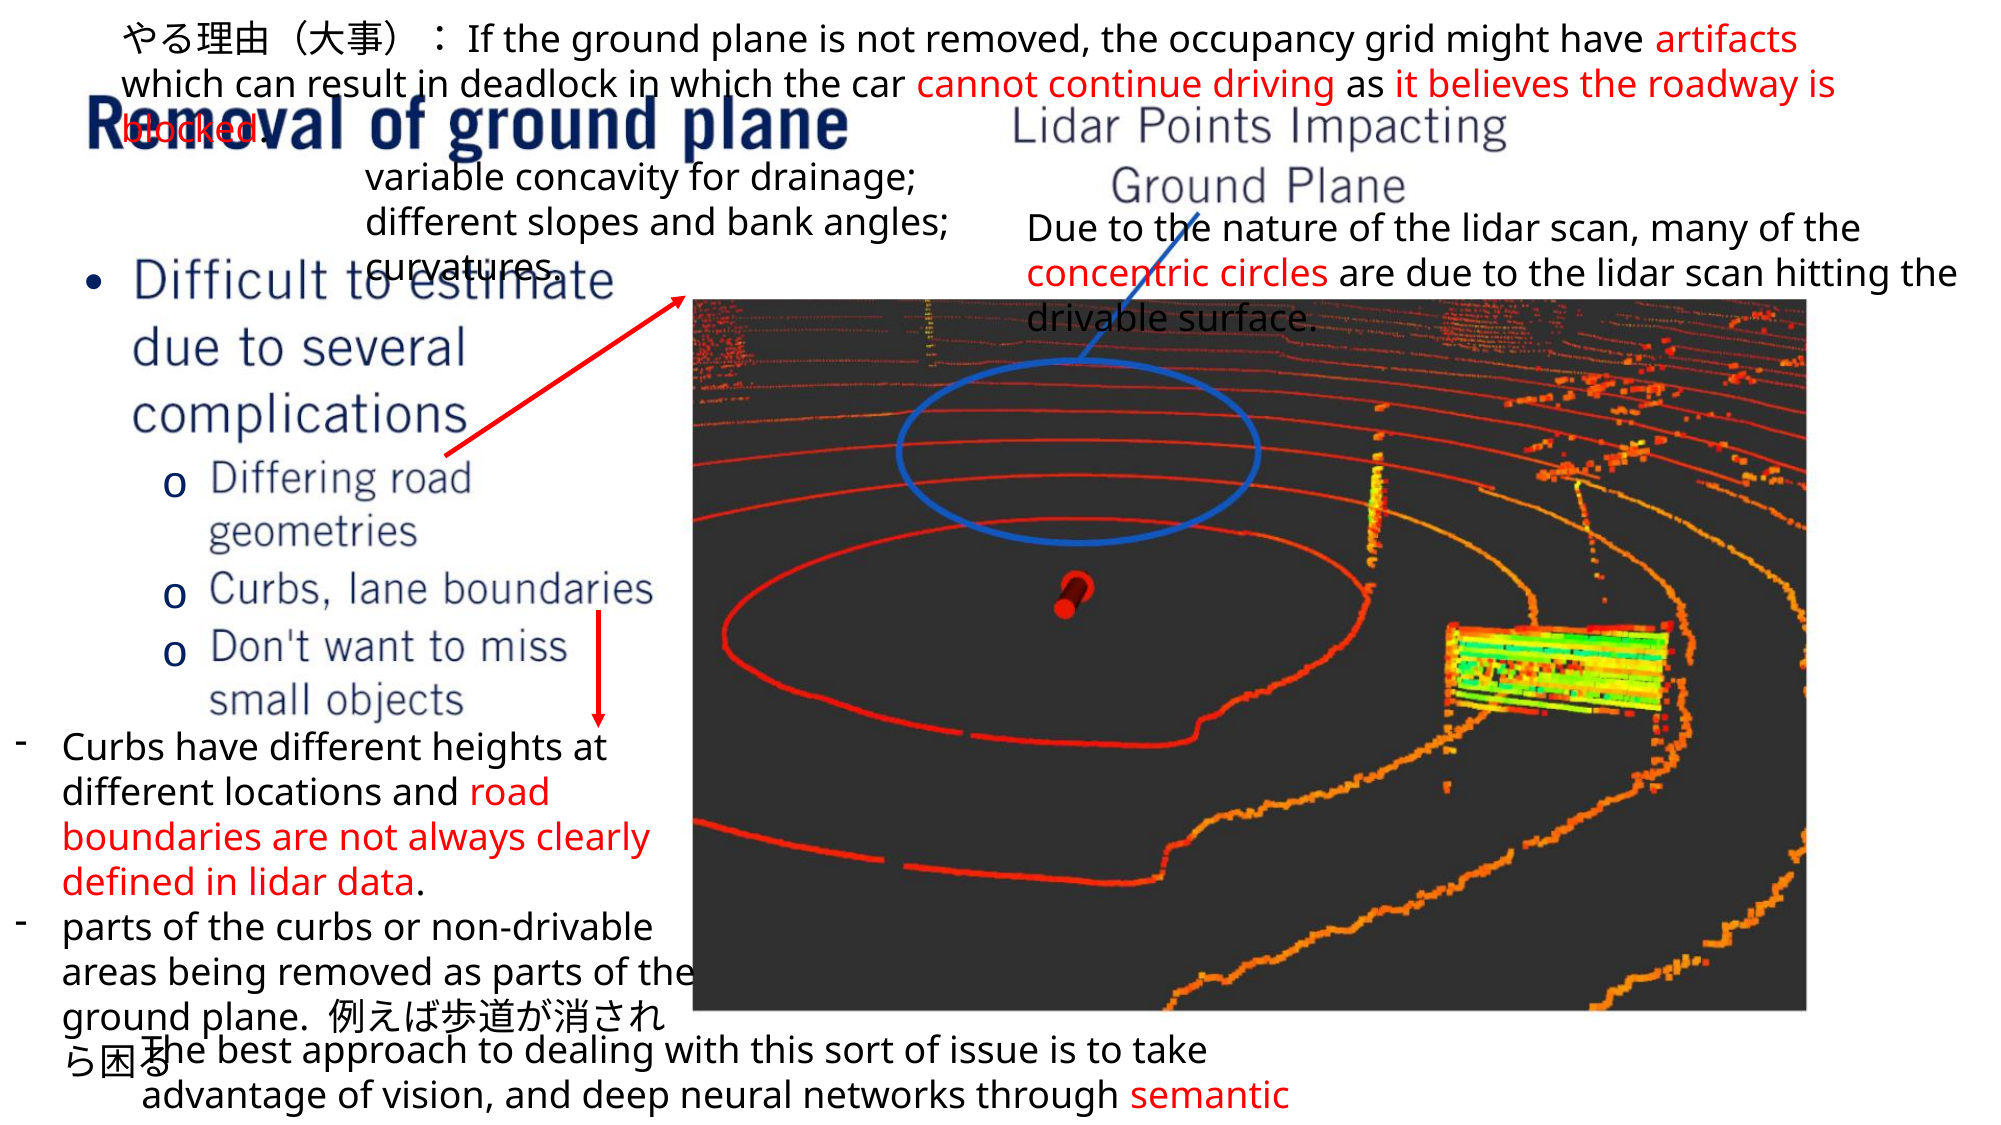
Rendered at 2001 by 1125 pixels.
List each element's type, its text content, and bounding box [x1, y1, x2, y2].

text_box The best approach to dealing with this sort of issue is to take advantage of vision, and deep neural networks through semantic segmentation! [126, 1018, 1341, 1125]
text_box variable concavity for drainage; different slopes and bank angles; curvatures. [350, 145, 1022, 296]
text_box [444, 251, 687, 457]
text_box • [84, 249, 129, 312]
text_box Due to the nature of the lidar scan, many of the concentric circles are due to the lidar scan hitting the drivable surface. [1011, 196, 2000, 347]
text_box Curbs have different heights at different locations and road boundaries are not always clearly defined in lidar data. parts of the curbs or non-drivable areas being removed as parts of the ground plane. 例えば歩道が消されら困る [0, 715, 717, 1091]
text_box o [161, 456, 214, 507]
text_box やる理由（⼤事）：If the ground plane is not removed, the occupancy grid might have artifacts which can result in deadlock in which the car cannot continue driving as it believes the roadway is blocked. [106, 7, 1893, 158]
text_box [0, 0, 2000, 1125]
text_box o o [161, 566, 214, 676]
